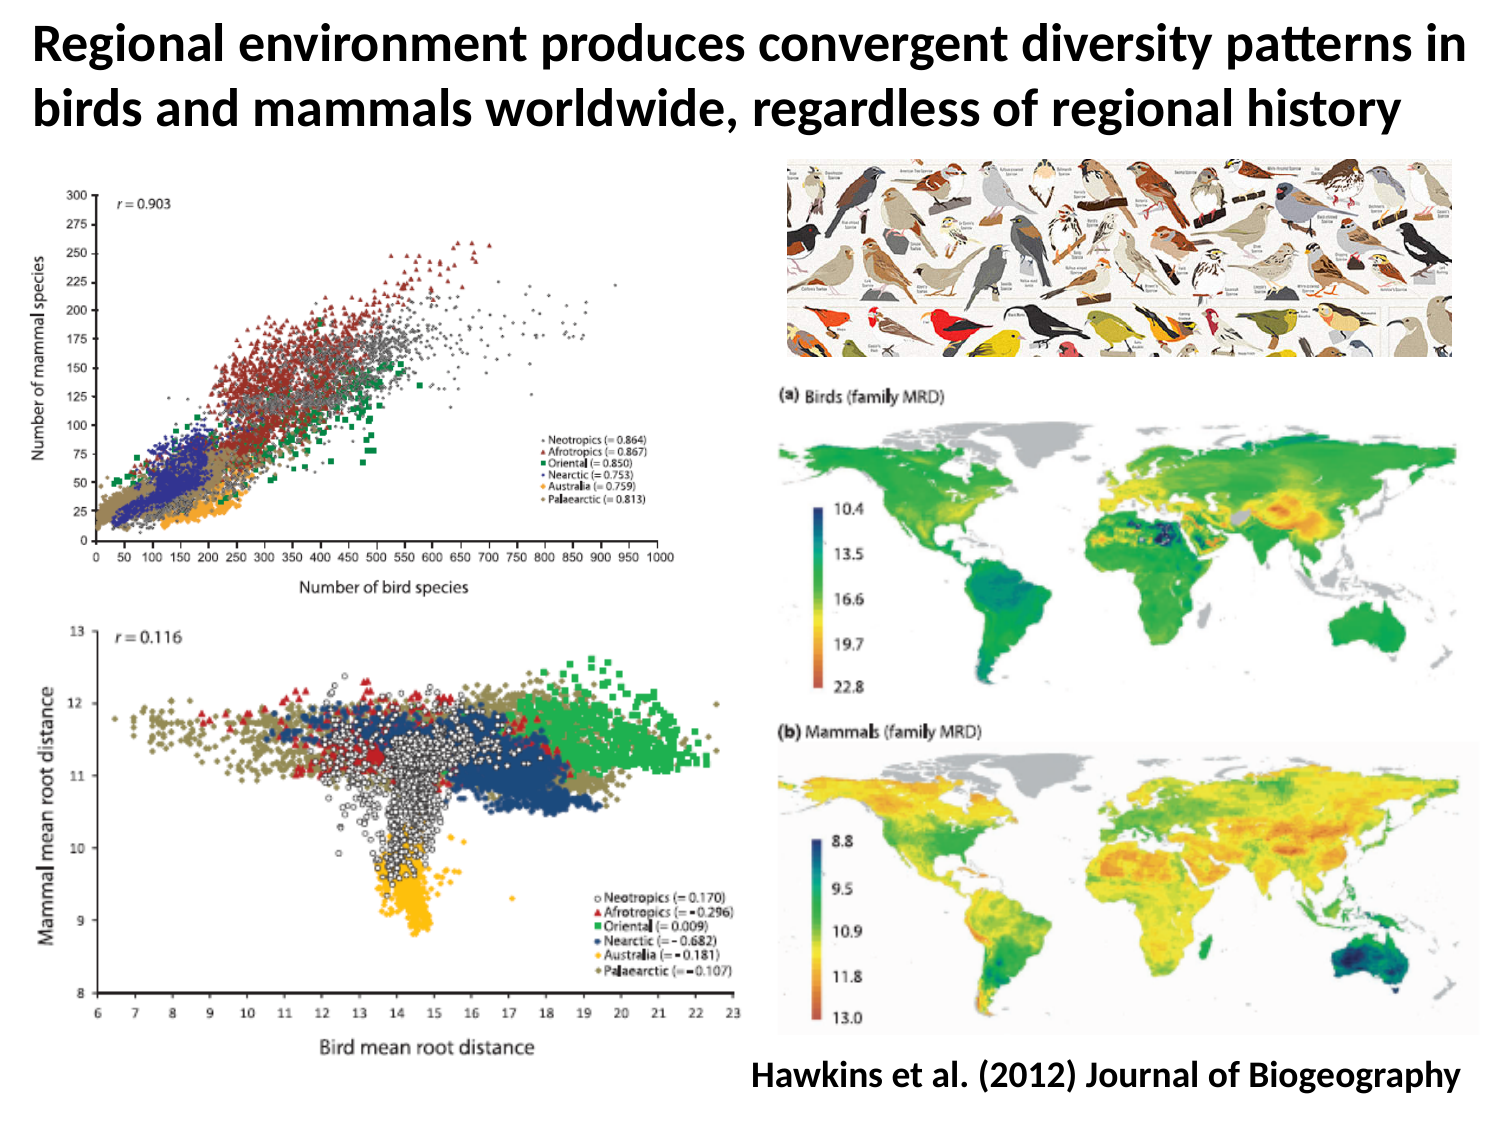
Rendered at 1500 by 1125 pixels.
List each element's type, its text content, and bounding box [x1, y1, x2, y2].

picture [786, 159, 1453, 357]
picture [0, 174, 1481, 1074]
text_box Regional environment produces convergent diversity patterns in birds and mammals worldwide, regardless of regional history [17, 0, 1500, 145]
text_box Hawkins et al. (2012) Journal of Biogeography [736, 1042, 1478, 1103]
